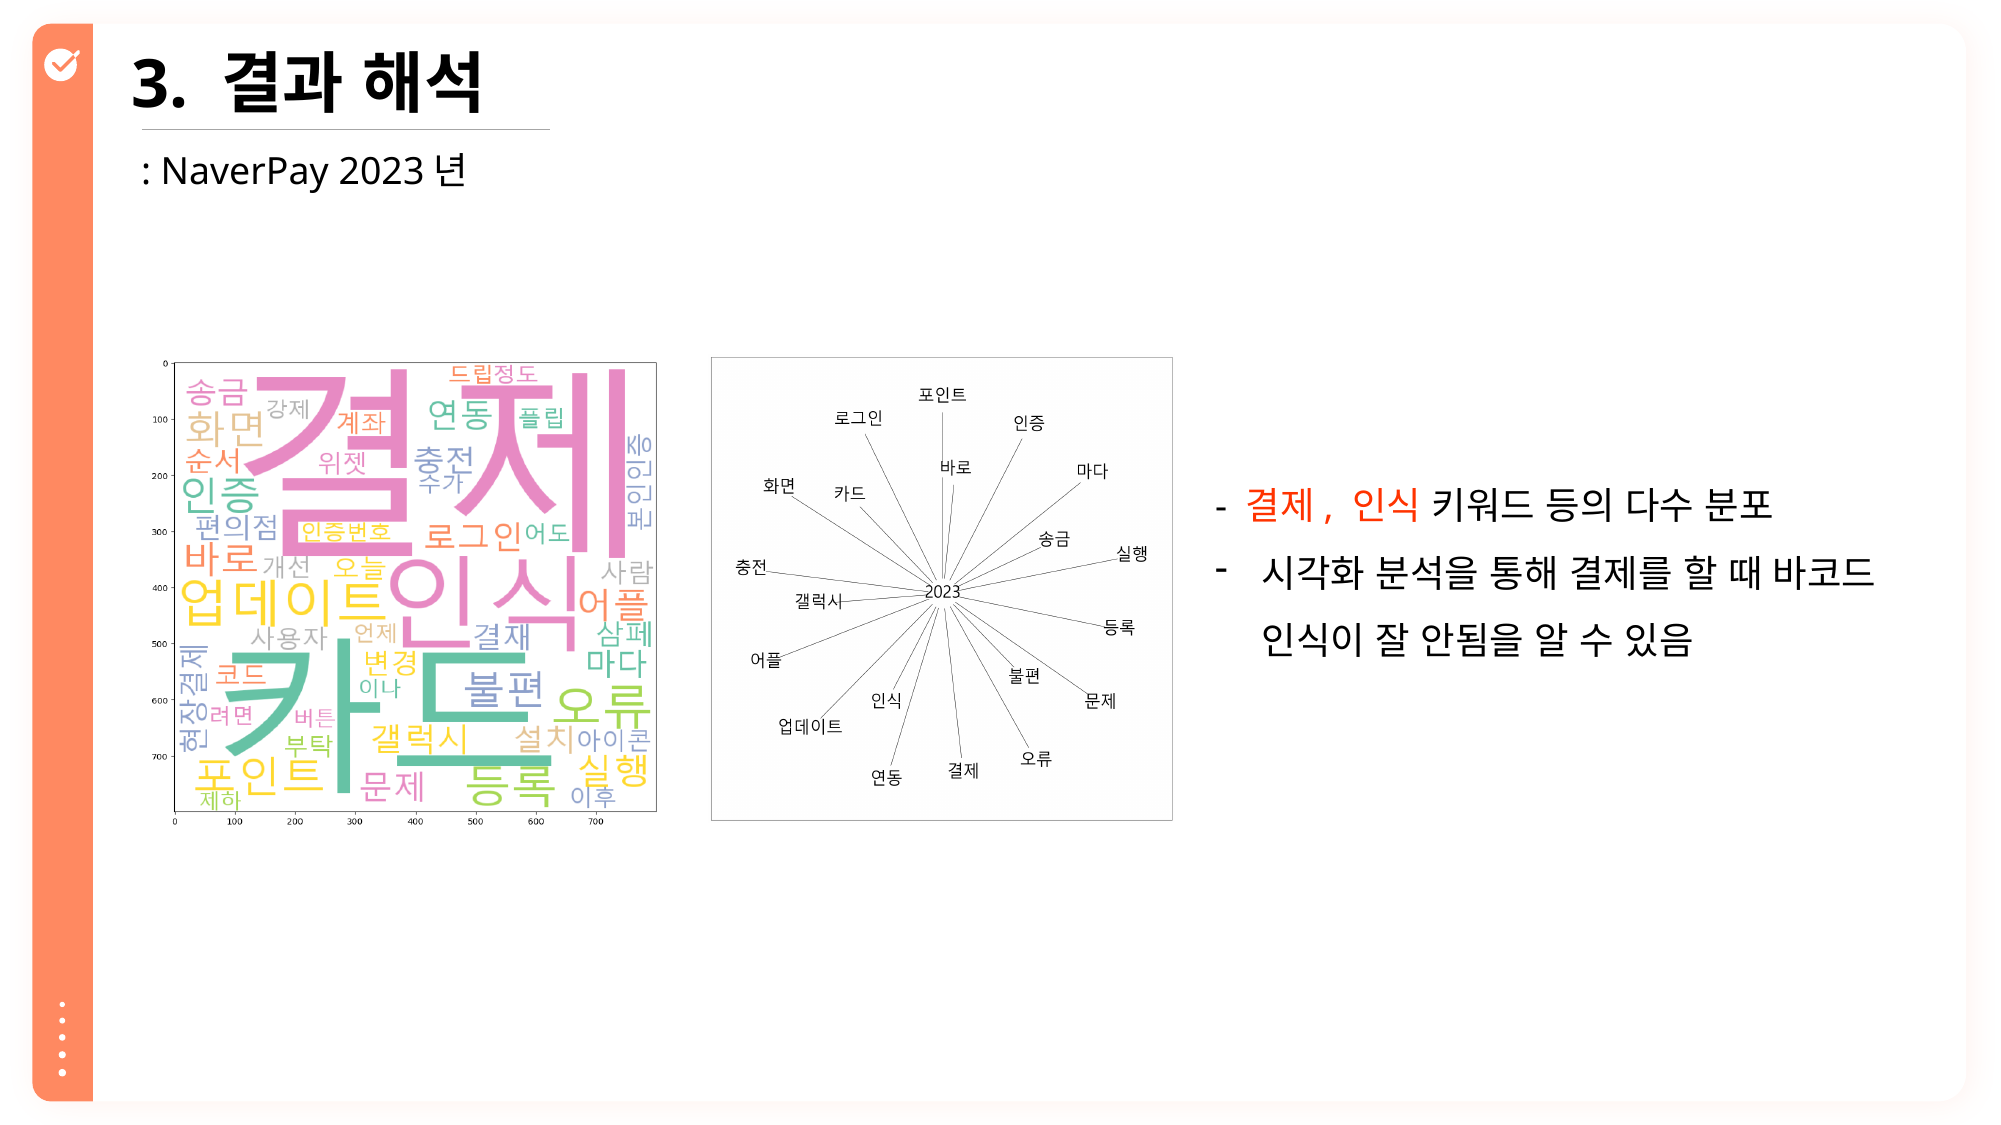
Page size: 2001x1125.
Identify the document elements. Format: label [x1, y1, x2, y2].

text_box [58, 1001, 66, 1077]
picture [708, 354, 1175, 823]
picture [145, 354, 662, 831]
text_box [32, 23, 1967, 1102]
